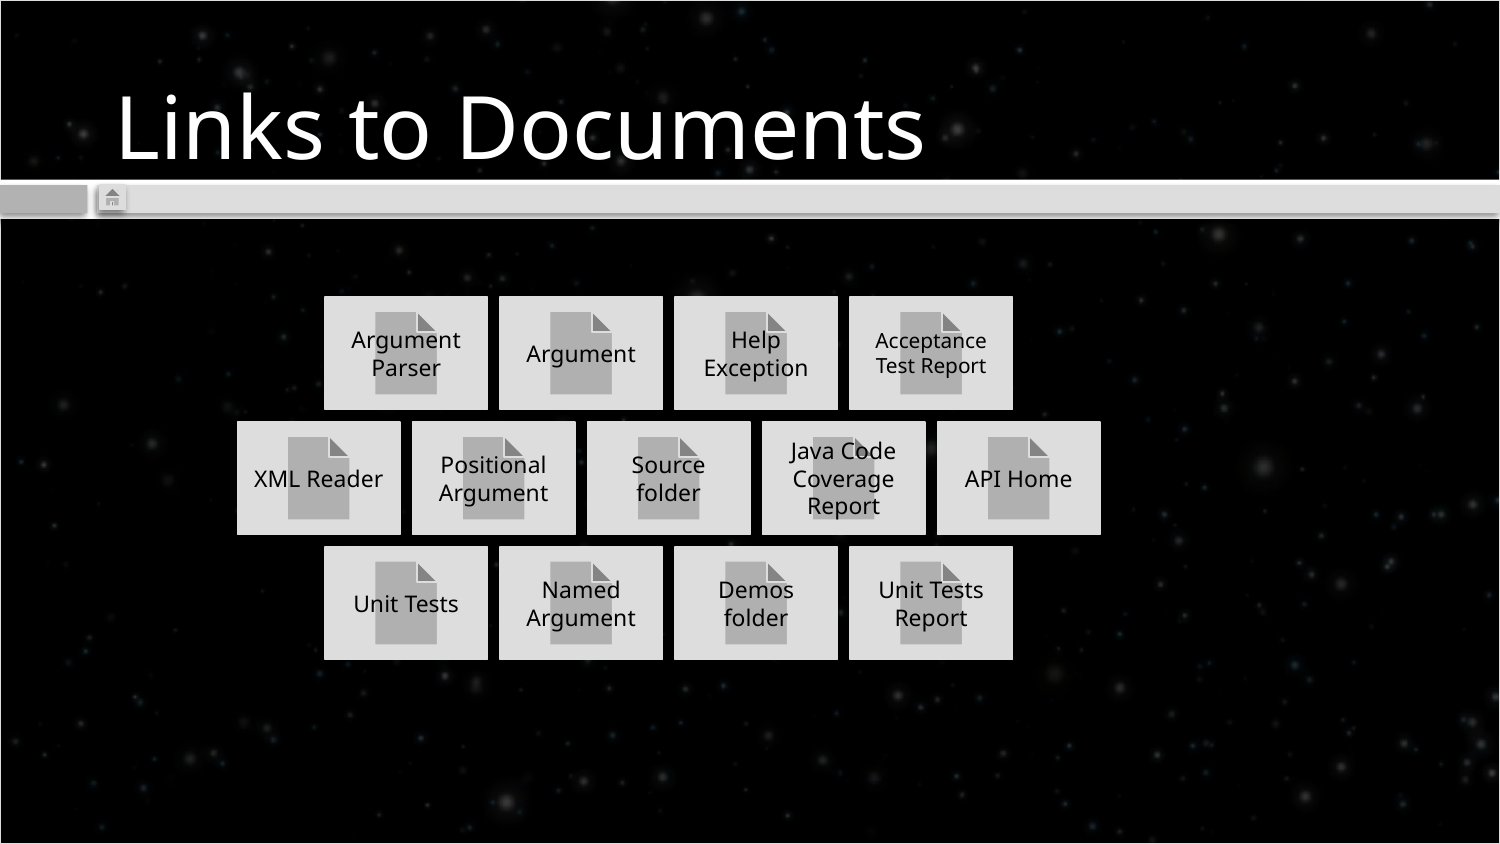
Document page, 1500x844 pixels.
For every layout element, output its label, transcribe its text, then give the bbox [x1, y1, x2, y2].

text_box Argument Parser [324, 296, 488, 410]
text_box Acceptance Test Report [849, 296, 1013, 410]
text_box Positional Argument [412, 421, 576, 535]
text_box Unit Tests [324, 546, 488, 660]
text_box Named Argument [499, 546, 663, 660]
picture [1, 1, 1499, 179]
text_box Unit Tests Report [849, 546, 1013, 660]
text_box Demos folder [674, 546, 838, 660]
text_box Source folder [587, 421, 751, 535]
text_box Help Exception [674, 296, 838, 410]
text_box Java Code Coverage Report [762, 421, 926, 535]
picture [1, 219, 1499, 843]
text_box XML Reader [237, 421, 401, 535]
title Links to Documents [99, 19, 1438, 185]
text_box API Home [937, 421, 1101, 535]
text_box [99, 184, 126, 210]
text_box Argument [499, 296, 663, 410]
